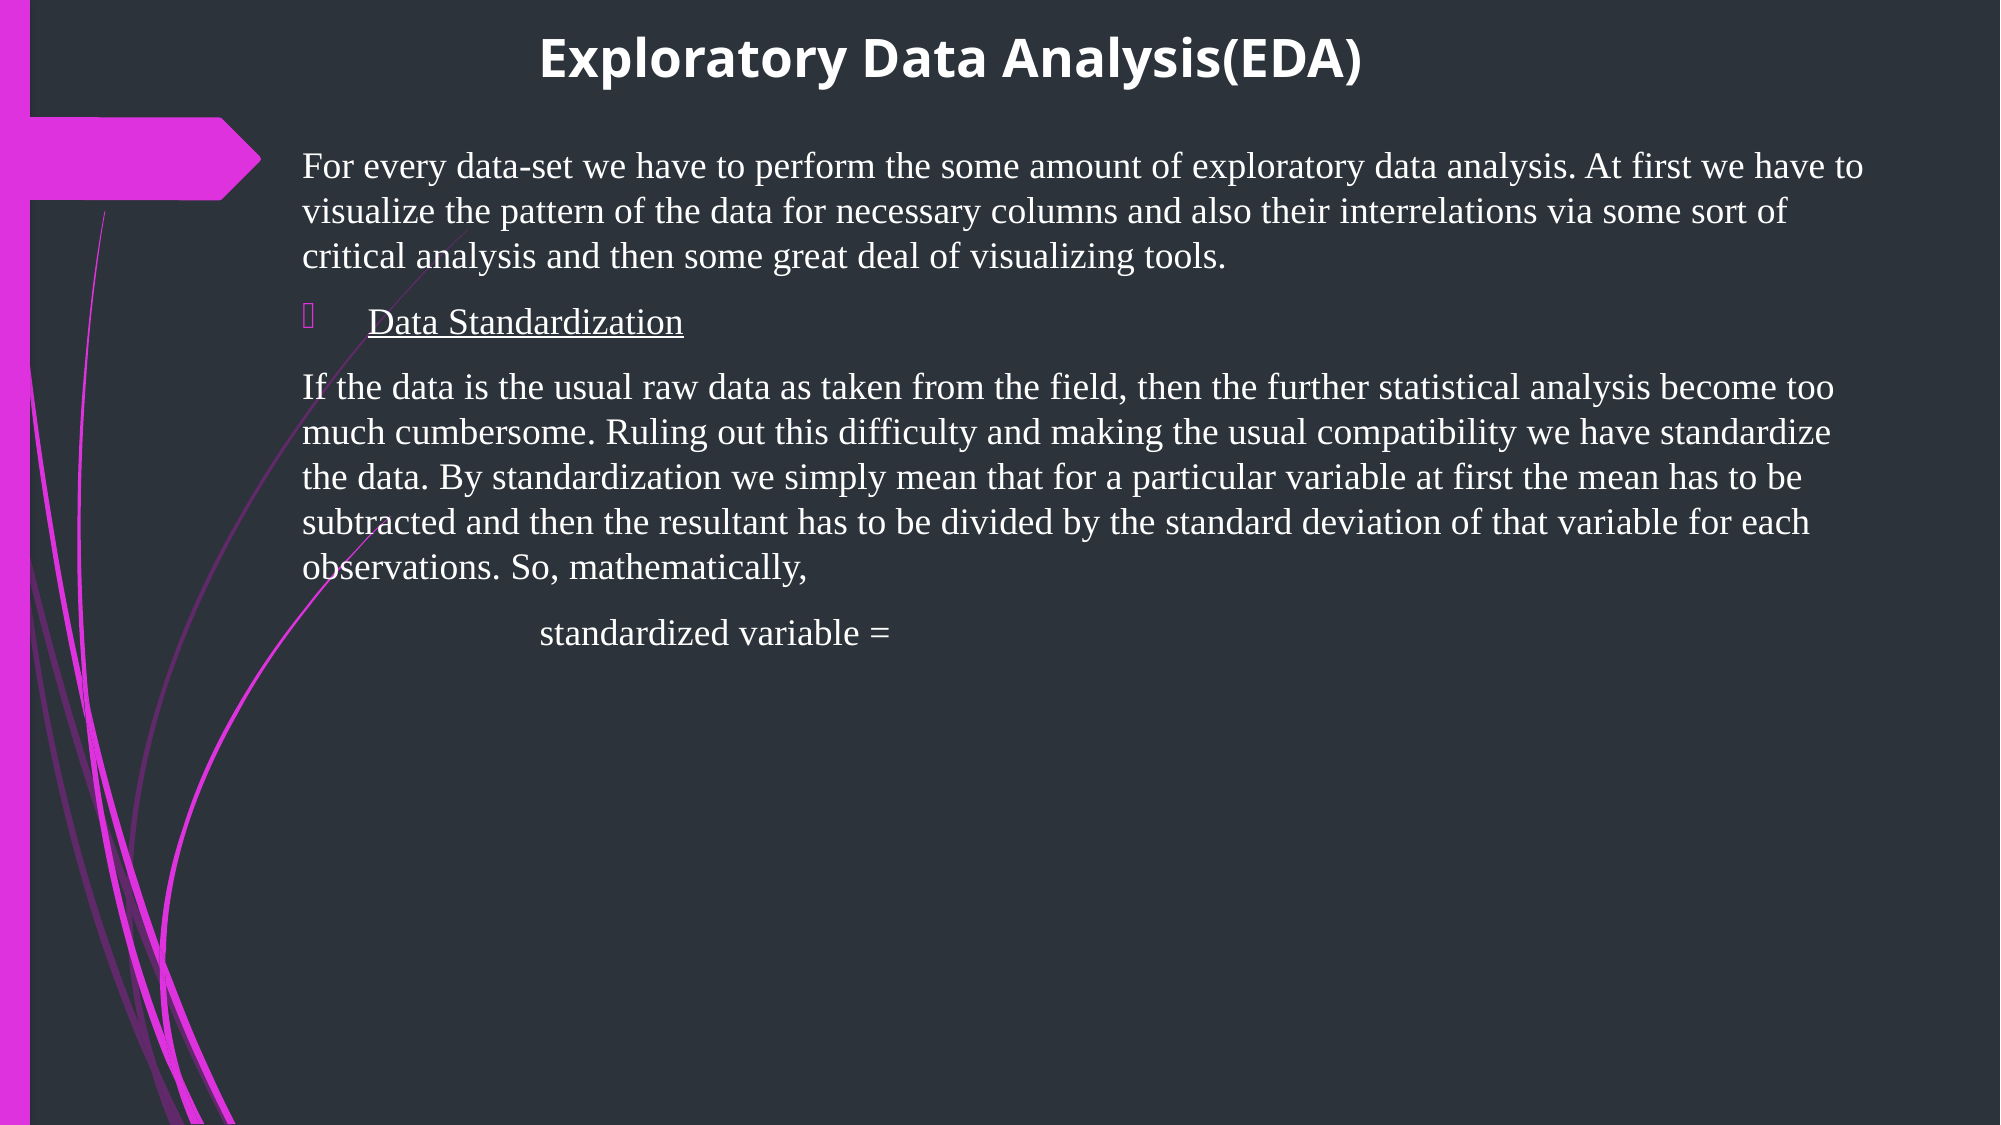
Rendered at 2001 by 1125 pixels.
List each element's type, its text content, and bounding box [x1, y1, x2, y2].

title Exploratory Data Analysis(EDA) [524, 16, 1888, 97]
